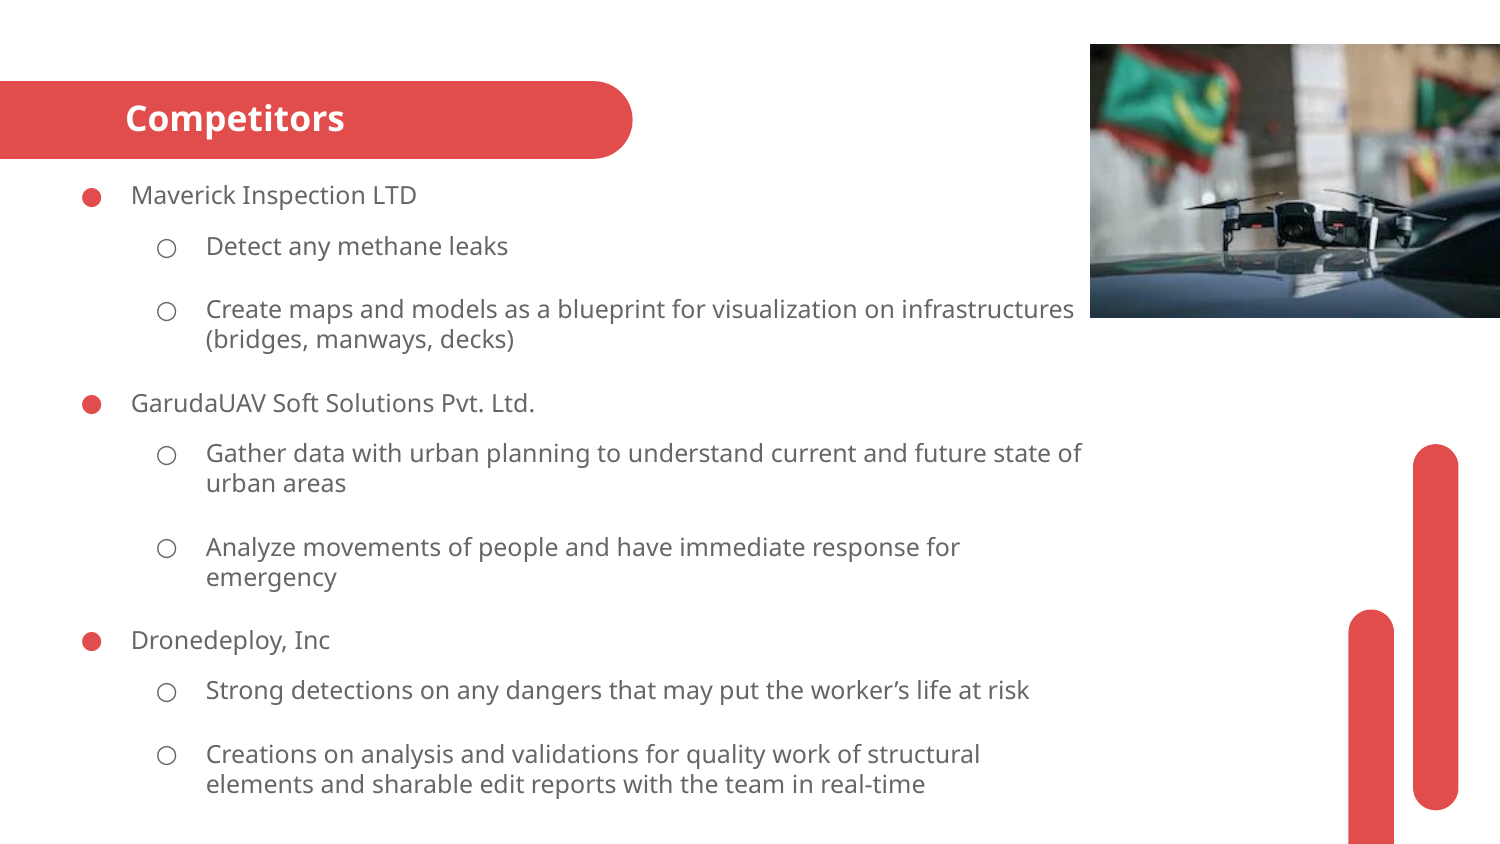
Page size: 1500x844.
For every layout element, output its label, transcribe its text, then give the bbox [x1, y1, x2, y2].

subtitle Maverick Inspection LTD Detect any methane leaks Create maps and models as a blueprint for visualization on infrastructures (bridges, manways, decks) GarudaUAV Soft Solutions Pvt. Ltd. Gather data with urban planning to understand current and future state of urban areas Analyze movements of people and have immediate response for emergency Dronedeploy, Inc Strong detections on any dangers that may put the worker’s life at risk Creations on analysis and validations for quality work of structural elements and sharable edit reports with the team in real-time [40, 164, 1108, 677]
picture [1089, 44, 1500, 319]
title Competitors [110, 80, 855, 175]
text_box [1348, 443, 1459, 844]
